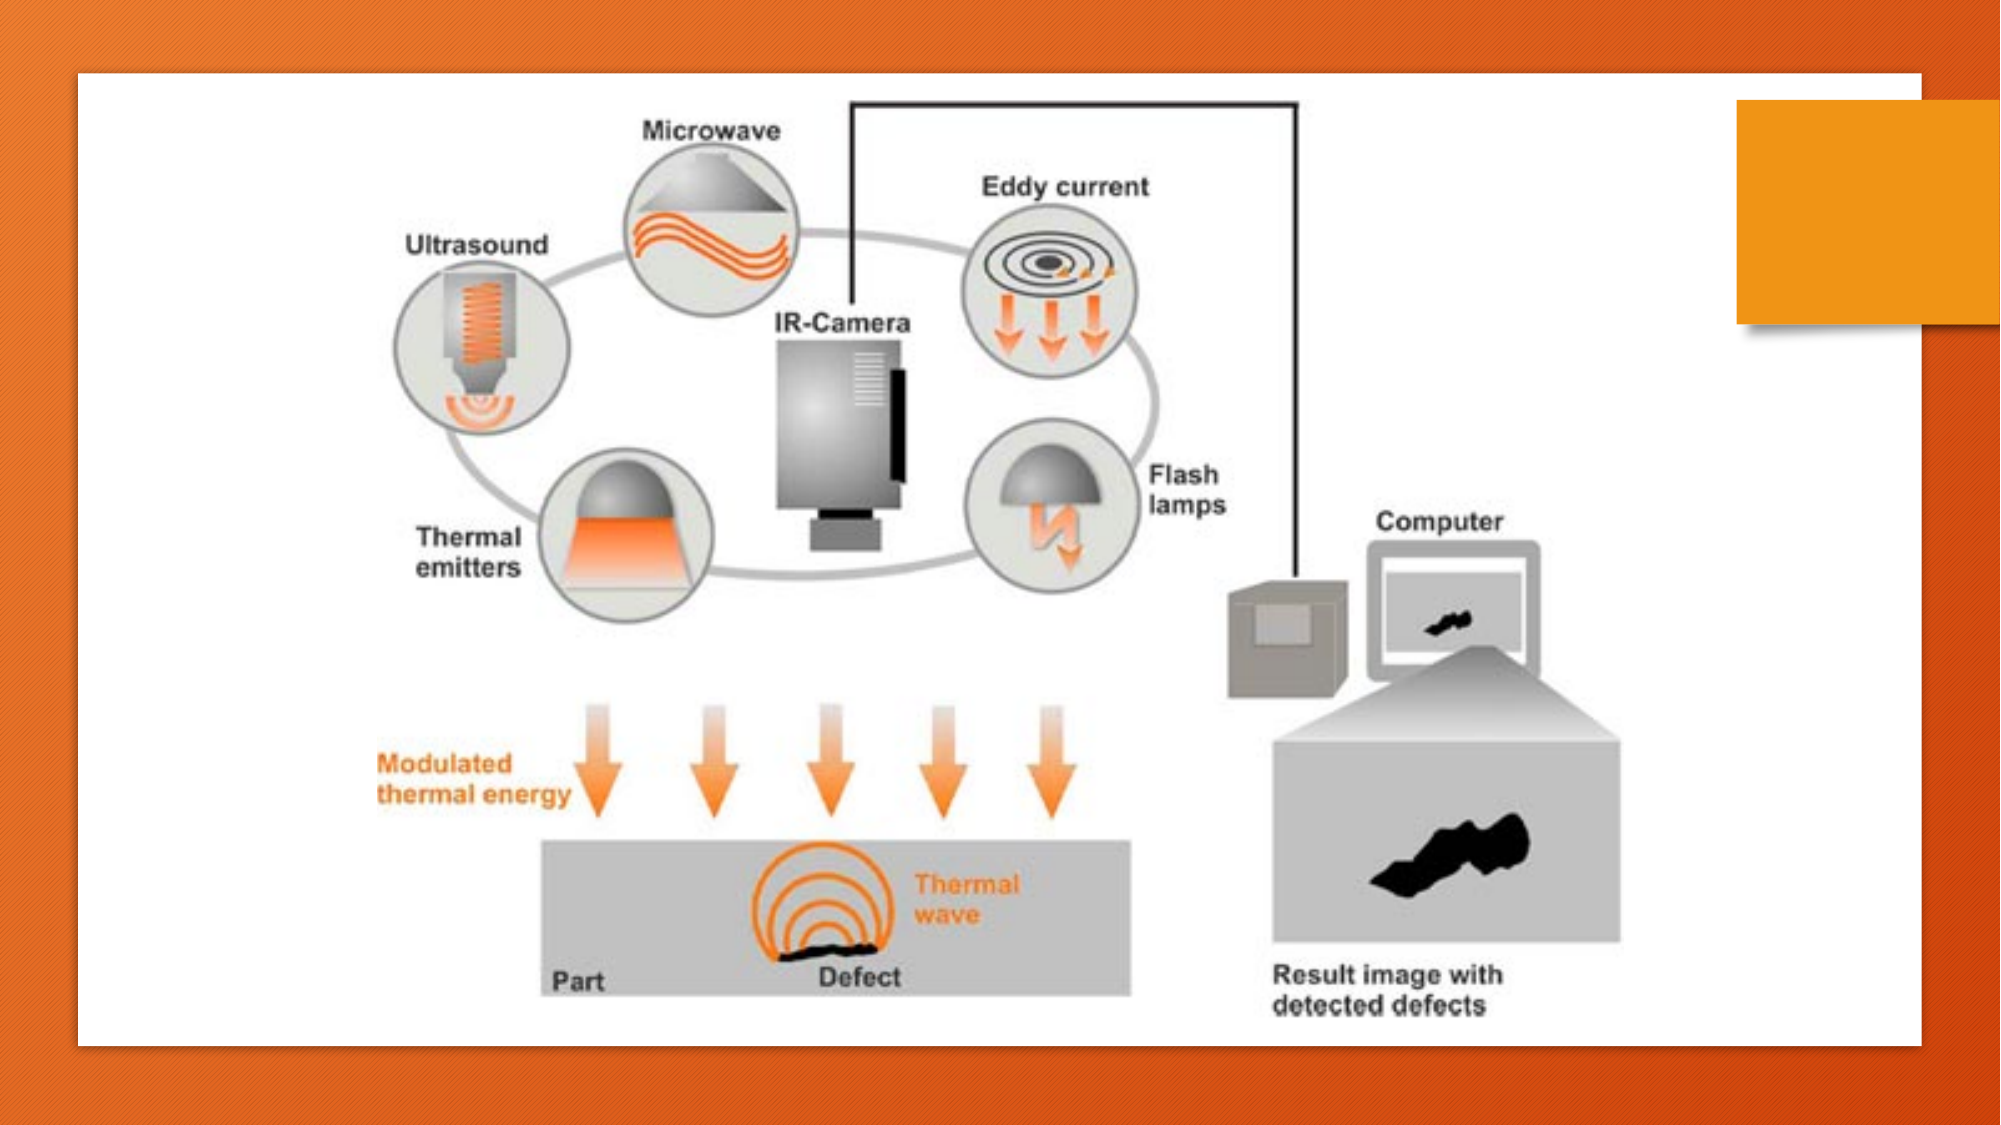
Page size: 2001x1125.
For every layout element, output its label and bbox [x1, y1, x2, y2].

text_box [77, 72, 1923, 1047]
text_box [1735, 99, 2000, 325]
picture [1736, 323, 2000, 348]
picture [376, 99, 1624, 1020]
